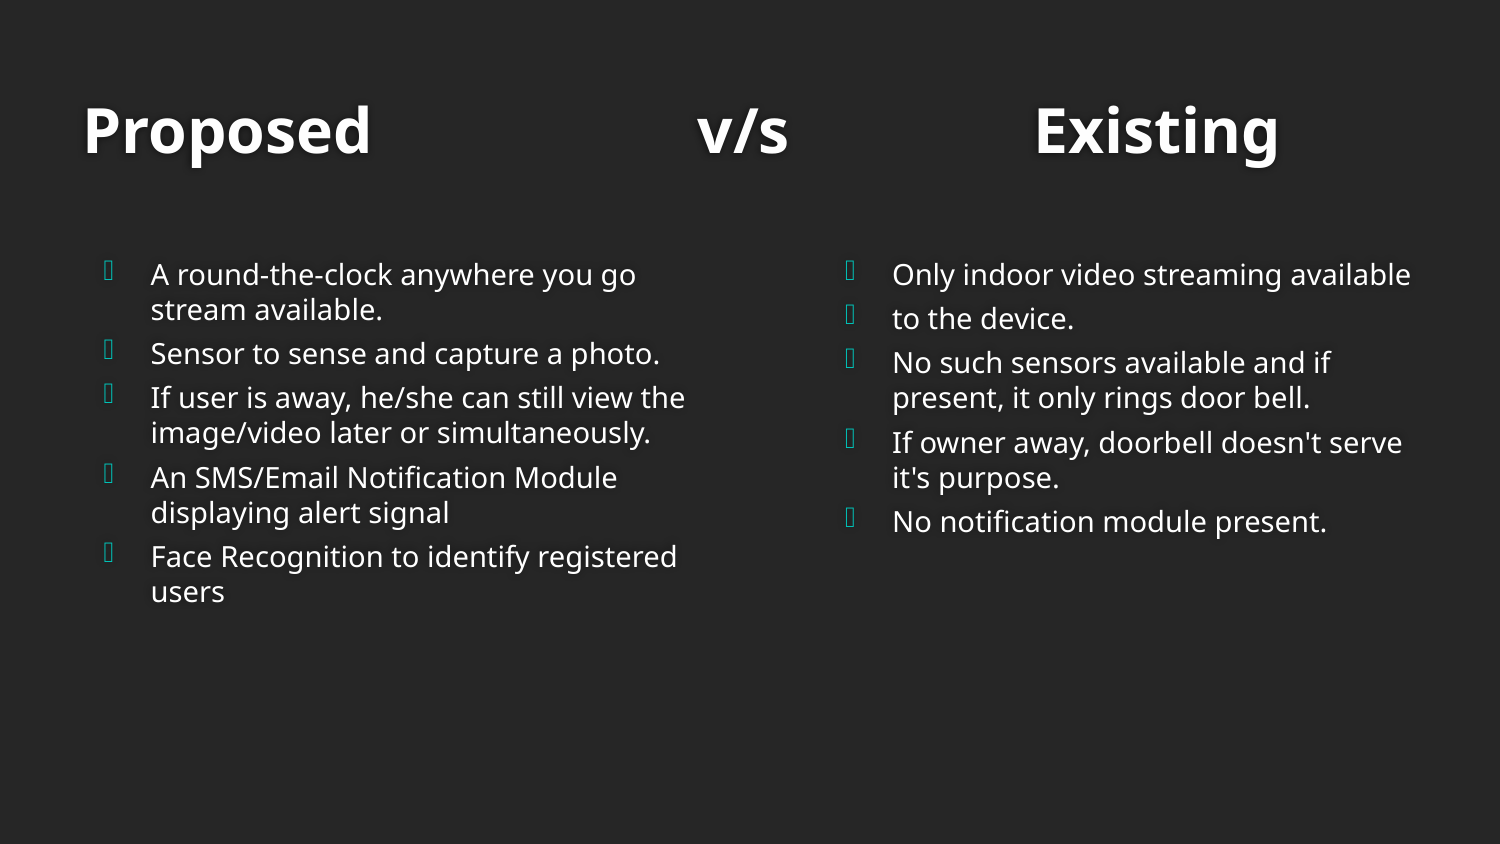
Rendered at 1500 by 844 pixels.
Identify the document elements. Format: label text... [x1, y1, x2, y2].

list A round-the-clock anywhere you go stream available. Sensor to sense and capture a photo. If user is away, he/she can still view the image/video later or simultaneously. An SMS/Email Notification Module displaying alert signal Face Recognition to identify registered users [51, 240, 708, 750]
title Proposed v/s Existing [51, 61, 1449, 182]
list Only indoor video streaming available to the device. No such sensors available and if present, it only rings door bell. If owner away, doorbell doesn't serve it's purpose. No notification module present. [792, 240, 1449, 750]
